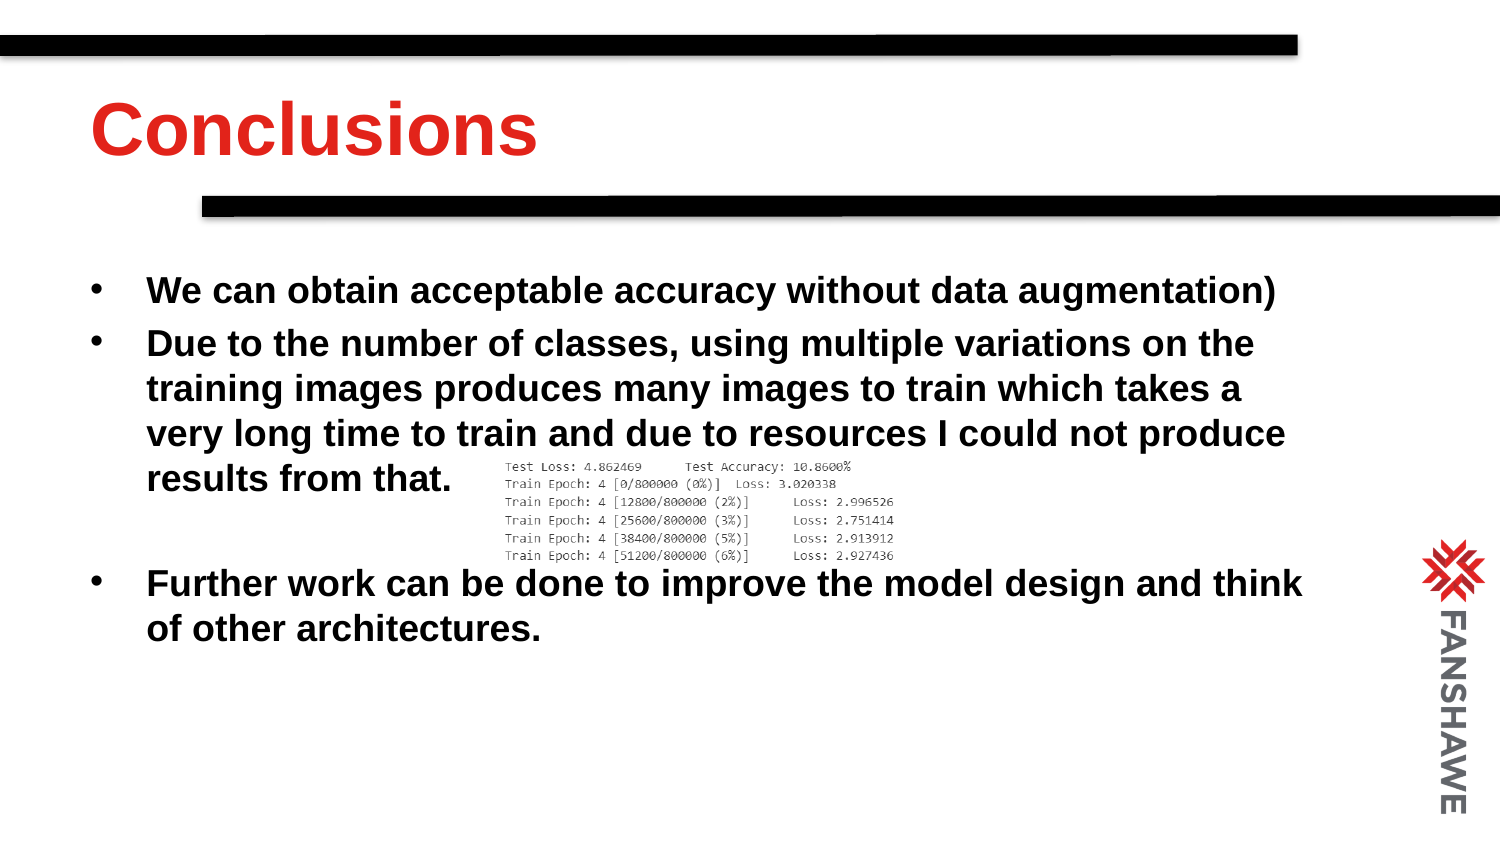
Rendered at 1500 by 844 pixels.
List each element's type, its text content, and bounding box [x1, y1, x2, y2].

title Conclusions [75, 55, 1425, 196]
list We can obtain acceptable accuracy without data augmentation) Due to the number of classes, using multiple variations on the training images produces many images to train which takes a very long time to train and due to resources I could not produce results from that. Further work can be done to improve the model design and think of other architectures. [75, 258, 1330, 774]
picture [1391, 510, 1500, 844]
picture [499, 456, 913, 564]
